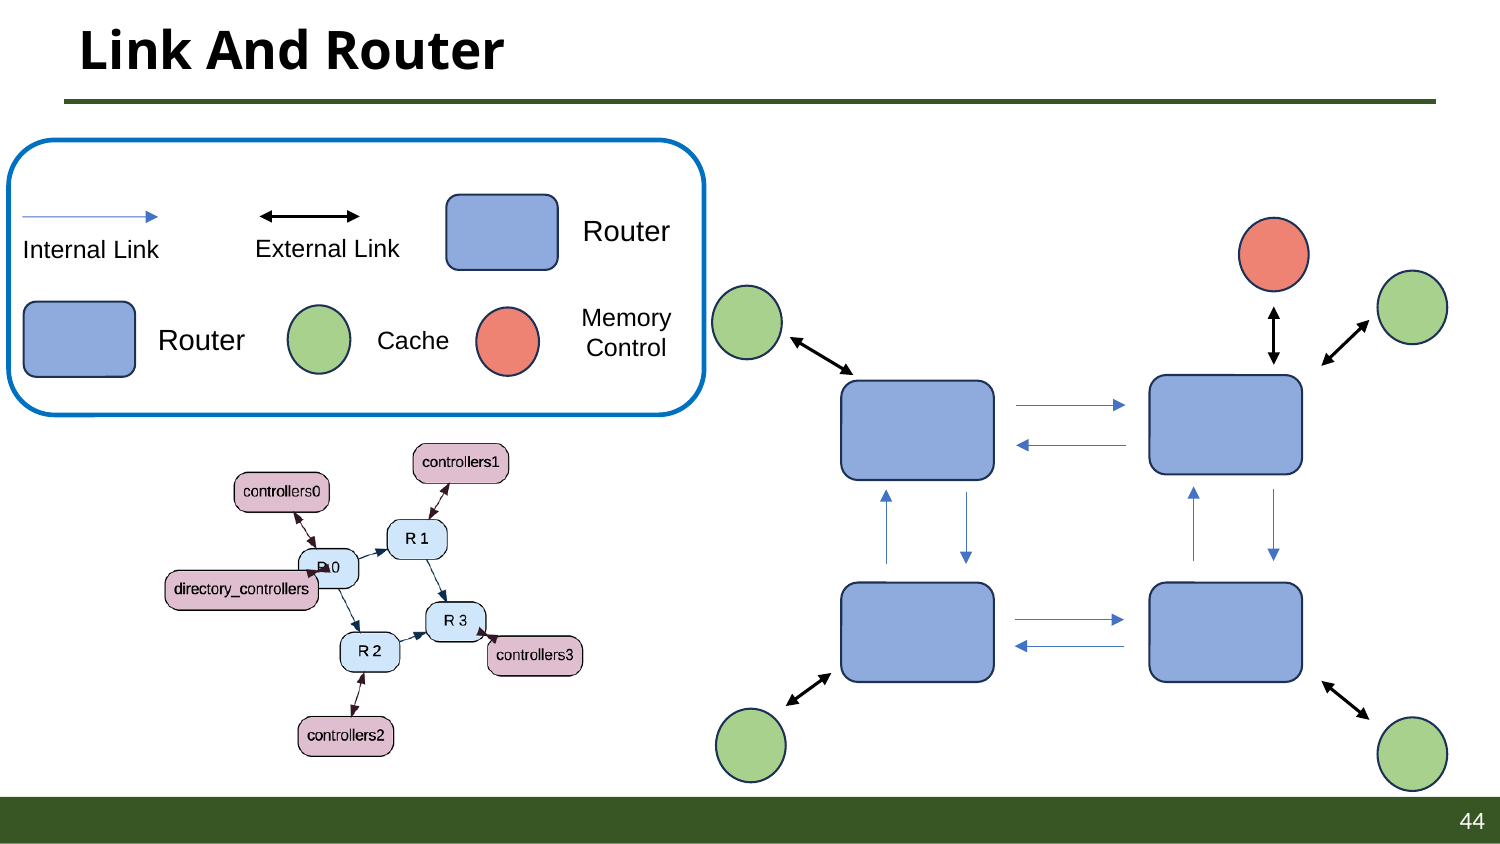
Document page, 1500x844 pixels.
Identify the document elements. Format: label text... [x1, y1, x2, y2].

text_box [1148, 373, 1304, 476]
footer [63, 796, 280, 842]
text_box [840, 379, 995, 482]
text_box [1148, 581, 1304, 684]
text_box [1321, 680, 1370, 720]
text_box [1237, 216, 1310, 293]
title Link And Router [63, 16, 1437, 89]
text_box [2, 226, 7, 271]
text_box [840, 581, 995, 684]
text_box [1376, 269, 1449, 346]
text_box [714, 707, 787, 784]
slide_number 44 [1162, 796, 1500, 842]
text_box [1321, 319, 1370, 366]
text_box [785, 672, 832, 706]
text_box [7, 138, 706, 416]
text_box [1376, 716, 1449, 793]
picture [160, 408, 603, 768]
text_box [789, 337, 854, 376]
text_box [711, 284, 783, 361]
